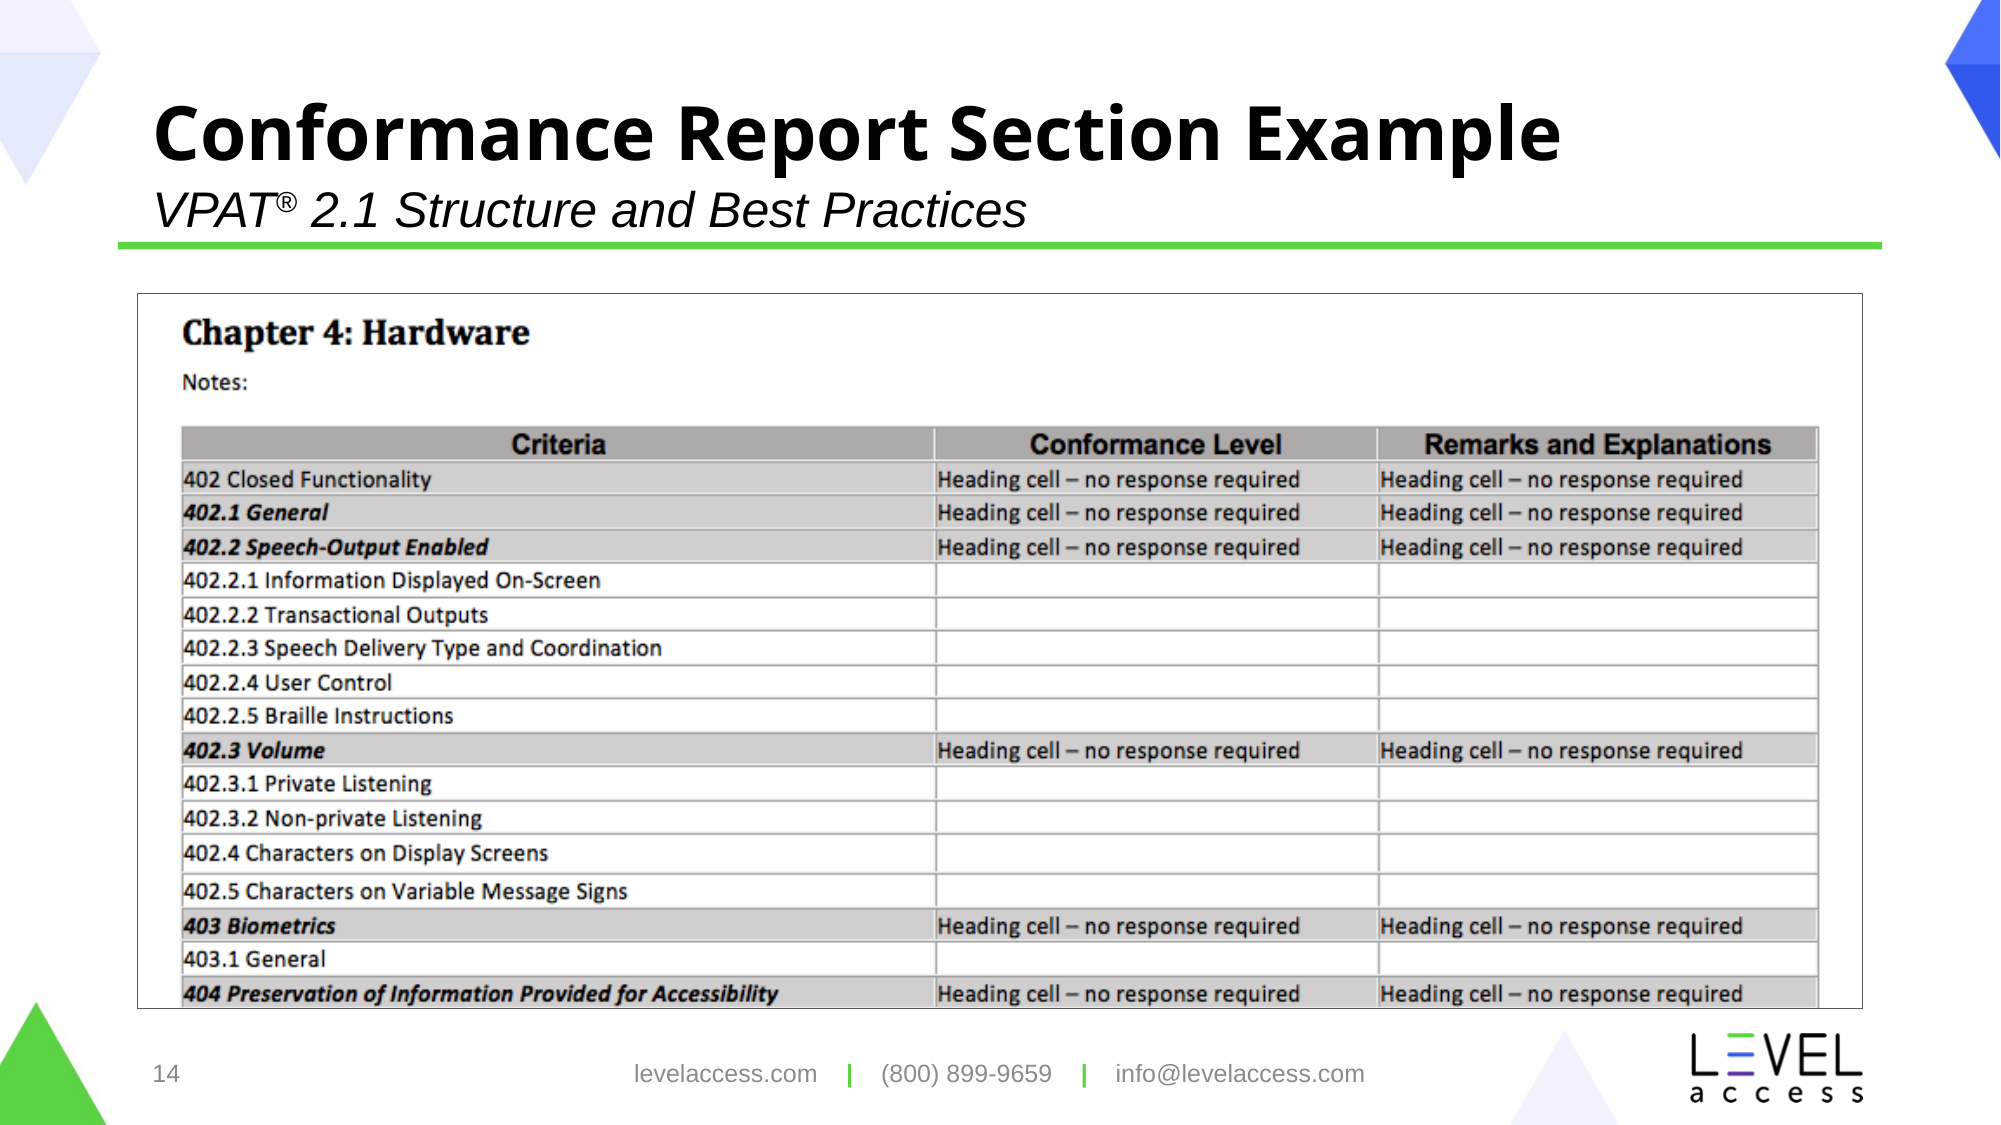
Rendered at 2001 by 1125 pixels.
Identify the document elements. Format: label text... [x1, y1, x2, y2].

picture [0, 0, 2001, 1125]
slide_number 14 [137, 1042, 588, 1103]
title Conformance Report Section Example [137, 79, 1913, 185]
subtitle VPAT® 2.1 Structure and Best Practices [137, 181, 1863, 242]
